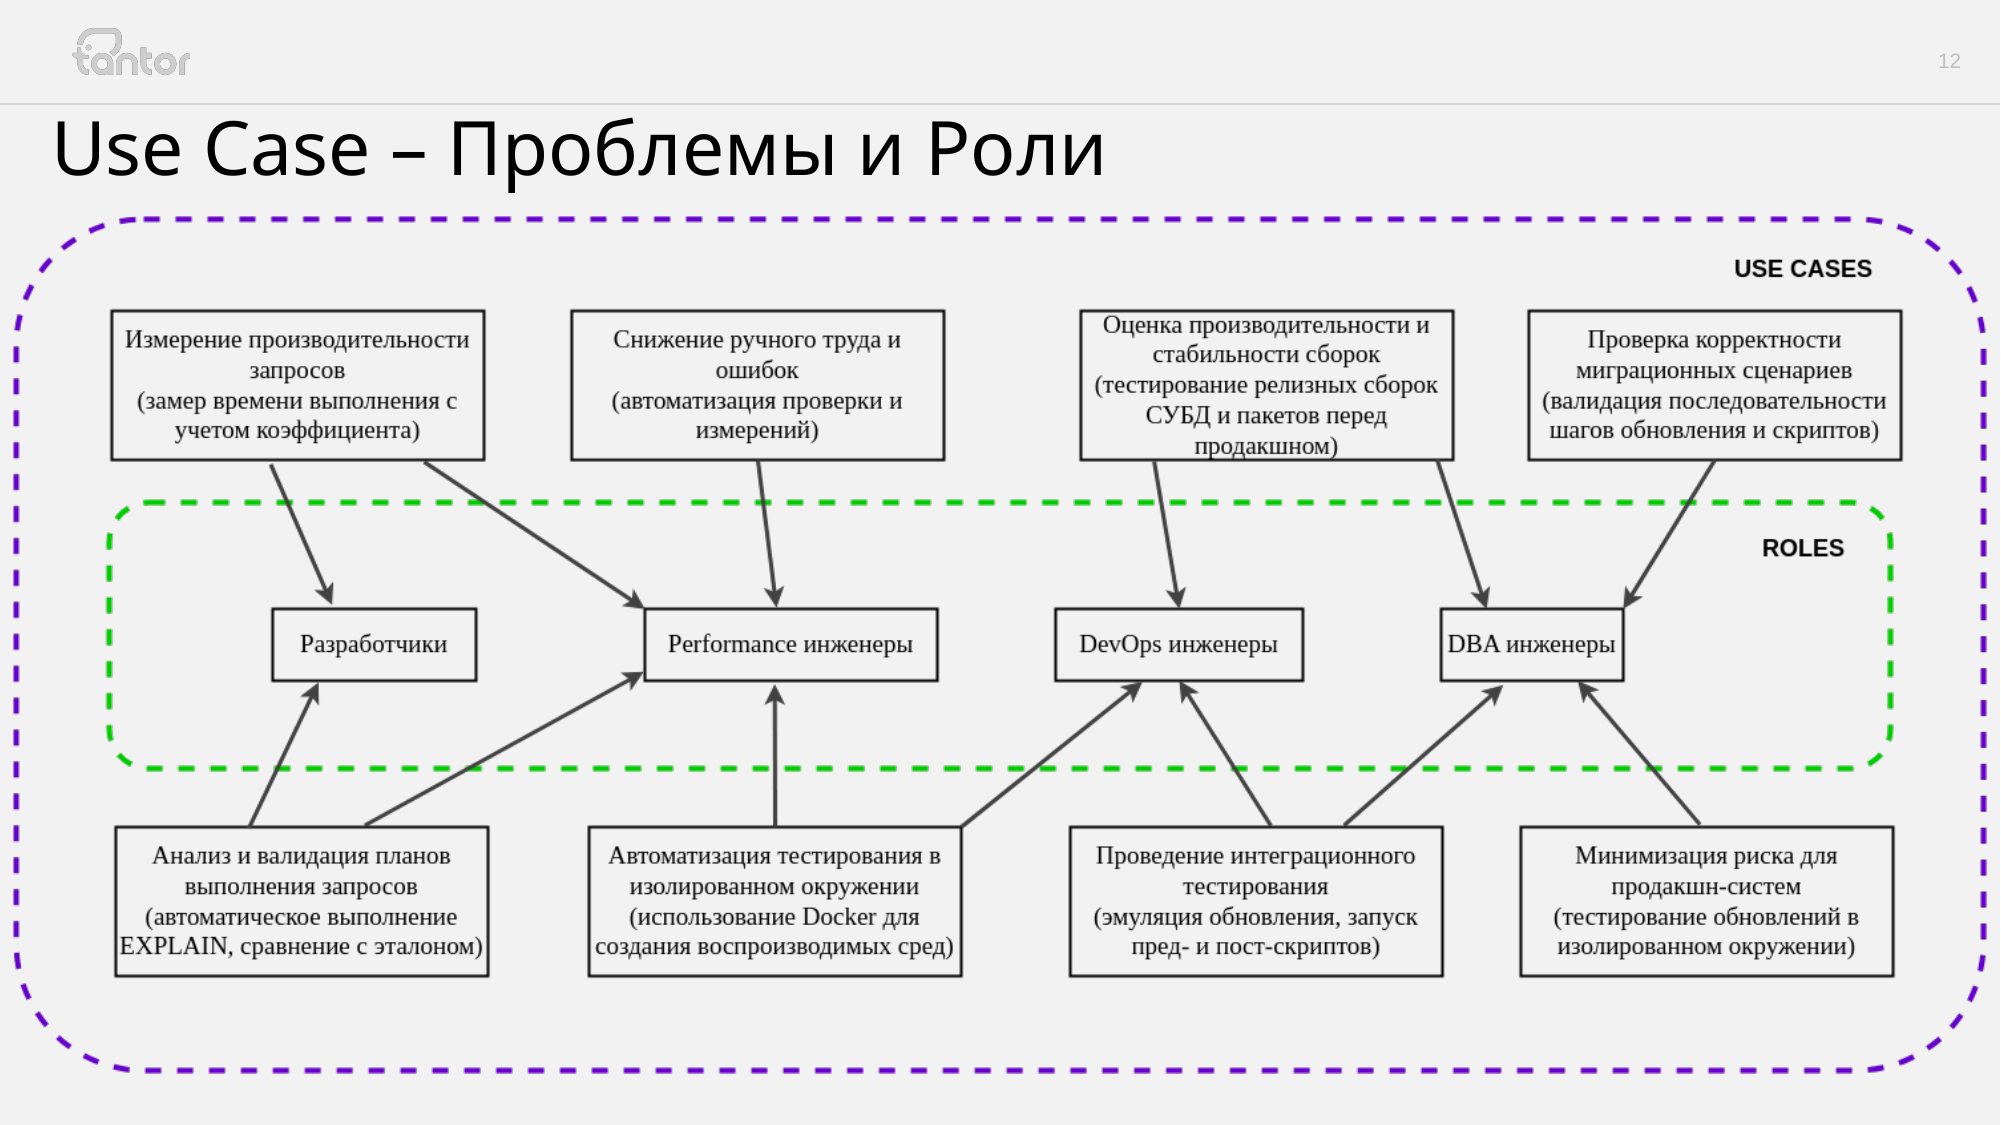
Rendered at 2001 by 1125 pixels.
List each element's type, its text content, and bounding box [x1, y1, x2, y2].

picture [13, 216, 1987, 1074]
title Use Case – Проблемы и Роли [51, 91, 1906, 216]
picture [72, 28, 190, 75]
